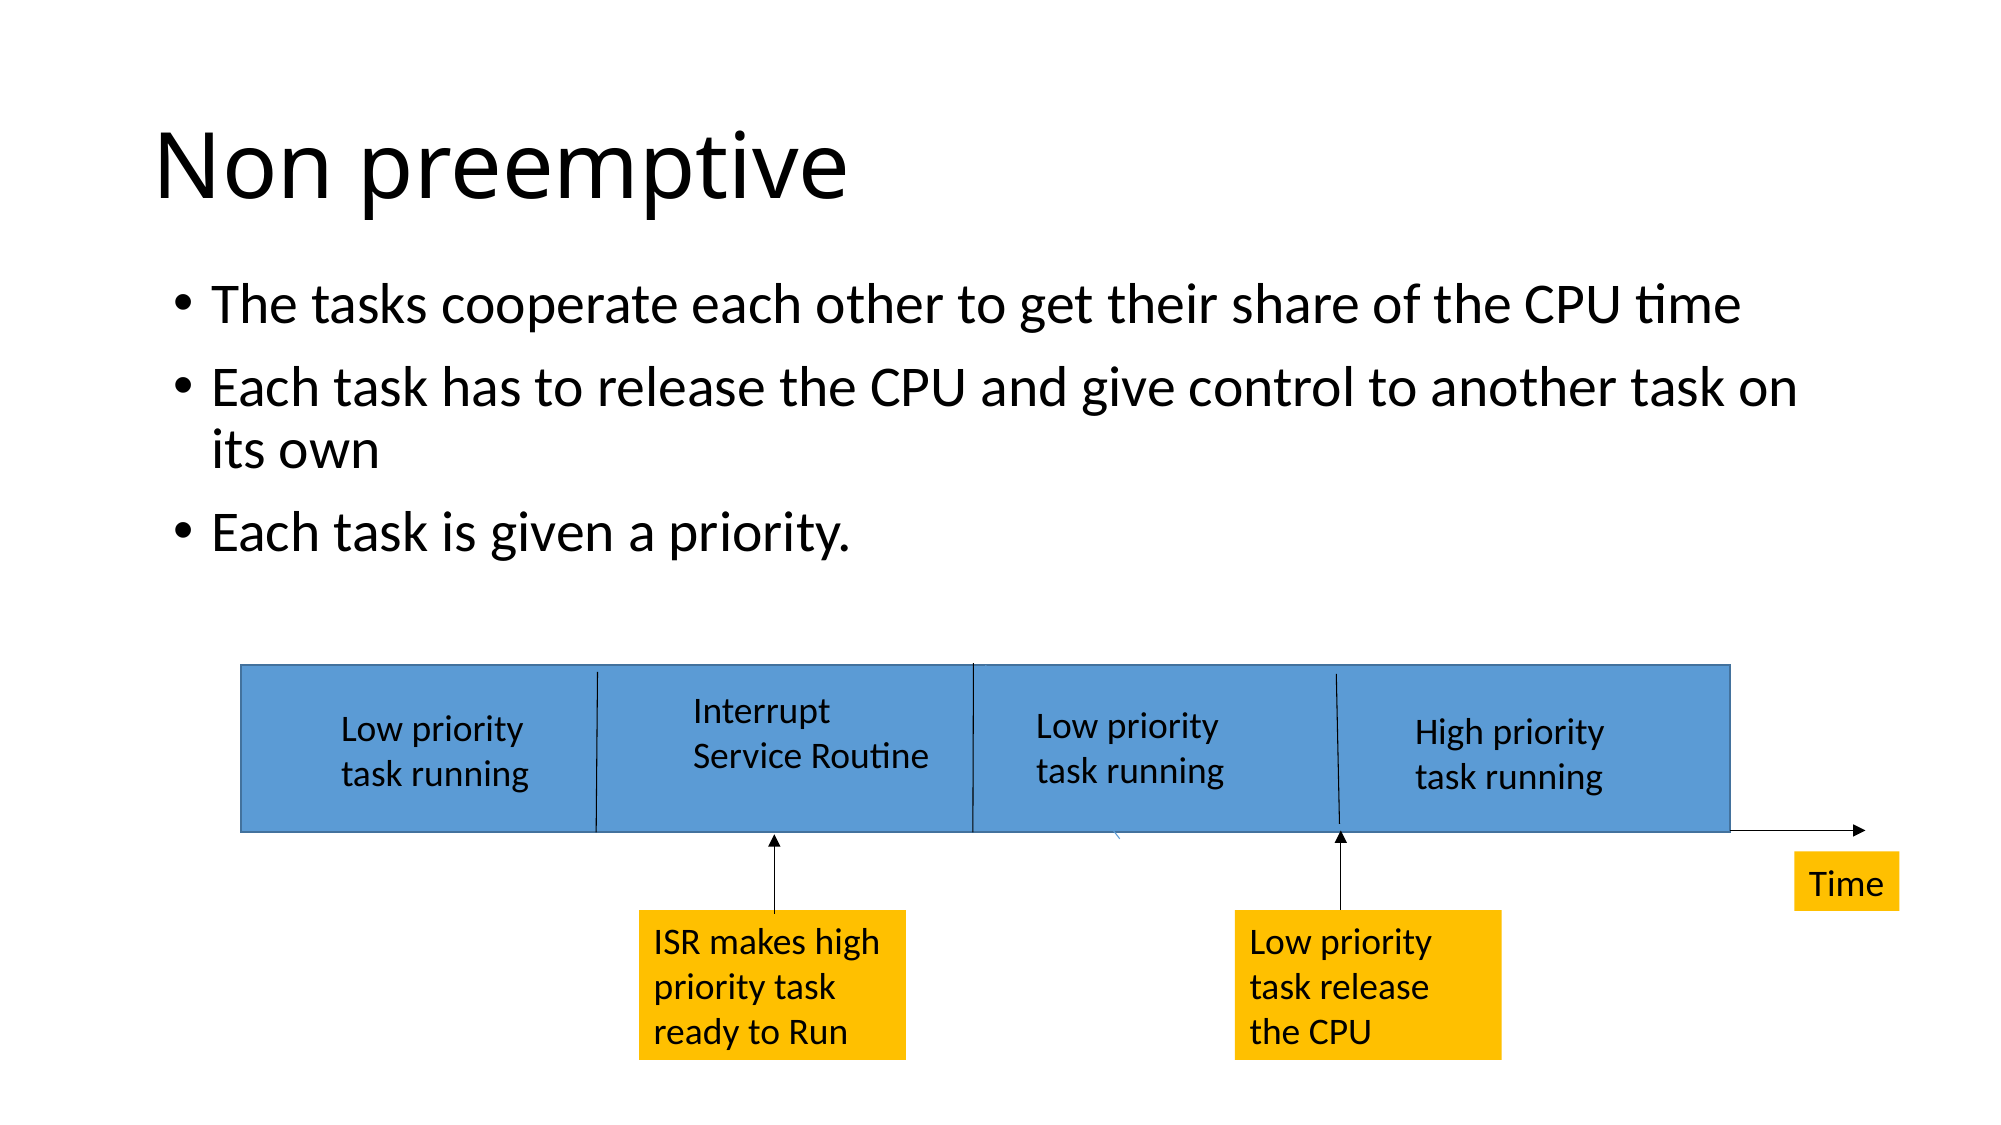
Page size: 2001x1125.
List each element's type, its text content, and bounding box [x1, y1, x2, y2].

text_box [985, 665, 1120, 839]
title Non preemptive [137, 59, 1863, 278]
text_box [986, 664, 1731, 833]
text_box Low priority task running [326, 696, 594, 802]
text_box Time [1794, 851, 1900, 911]
text_box Low priority task running [1120, 693, 1289, 799]
text_box ISR makes high priority task ready to Run [639, 910, 906, 1060]
text_box Interrupt Service Routine [678, 678, 946, 784]
text_box Low priority task release the CPU [1234, 910, 1502, 1060]
text_box [240, 664, 972, 833]
text_box High priority task running [1400, 700, 1668, 805]
list The tasks cooperate each other to get their share of the CPU time Each task has to release the CPU and give control to another task on its own Each task is given a priority. [158, 266, 1884, 573]
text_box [1336, 673, 1340, 824]
text_box [974, 664, 985, 833]
